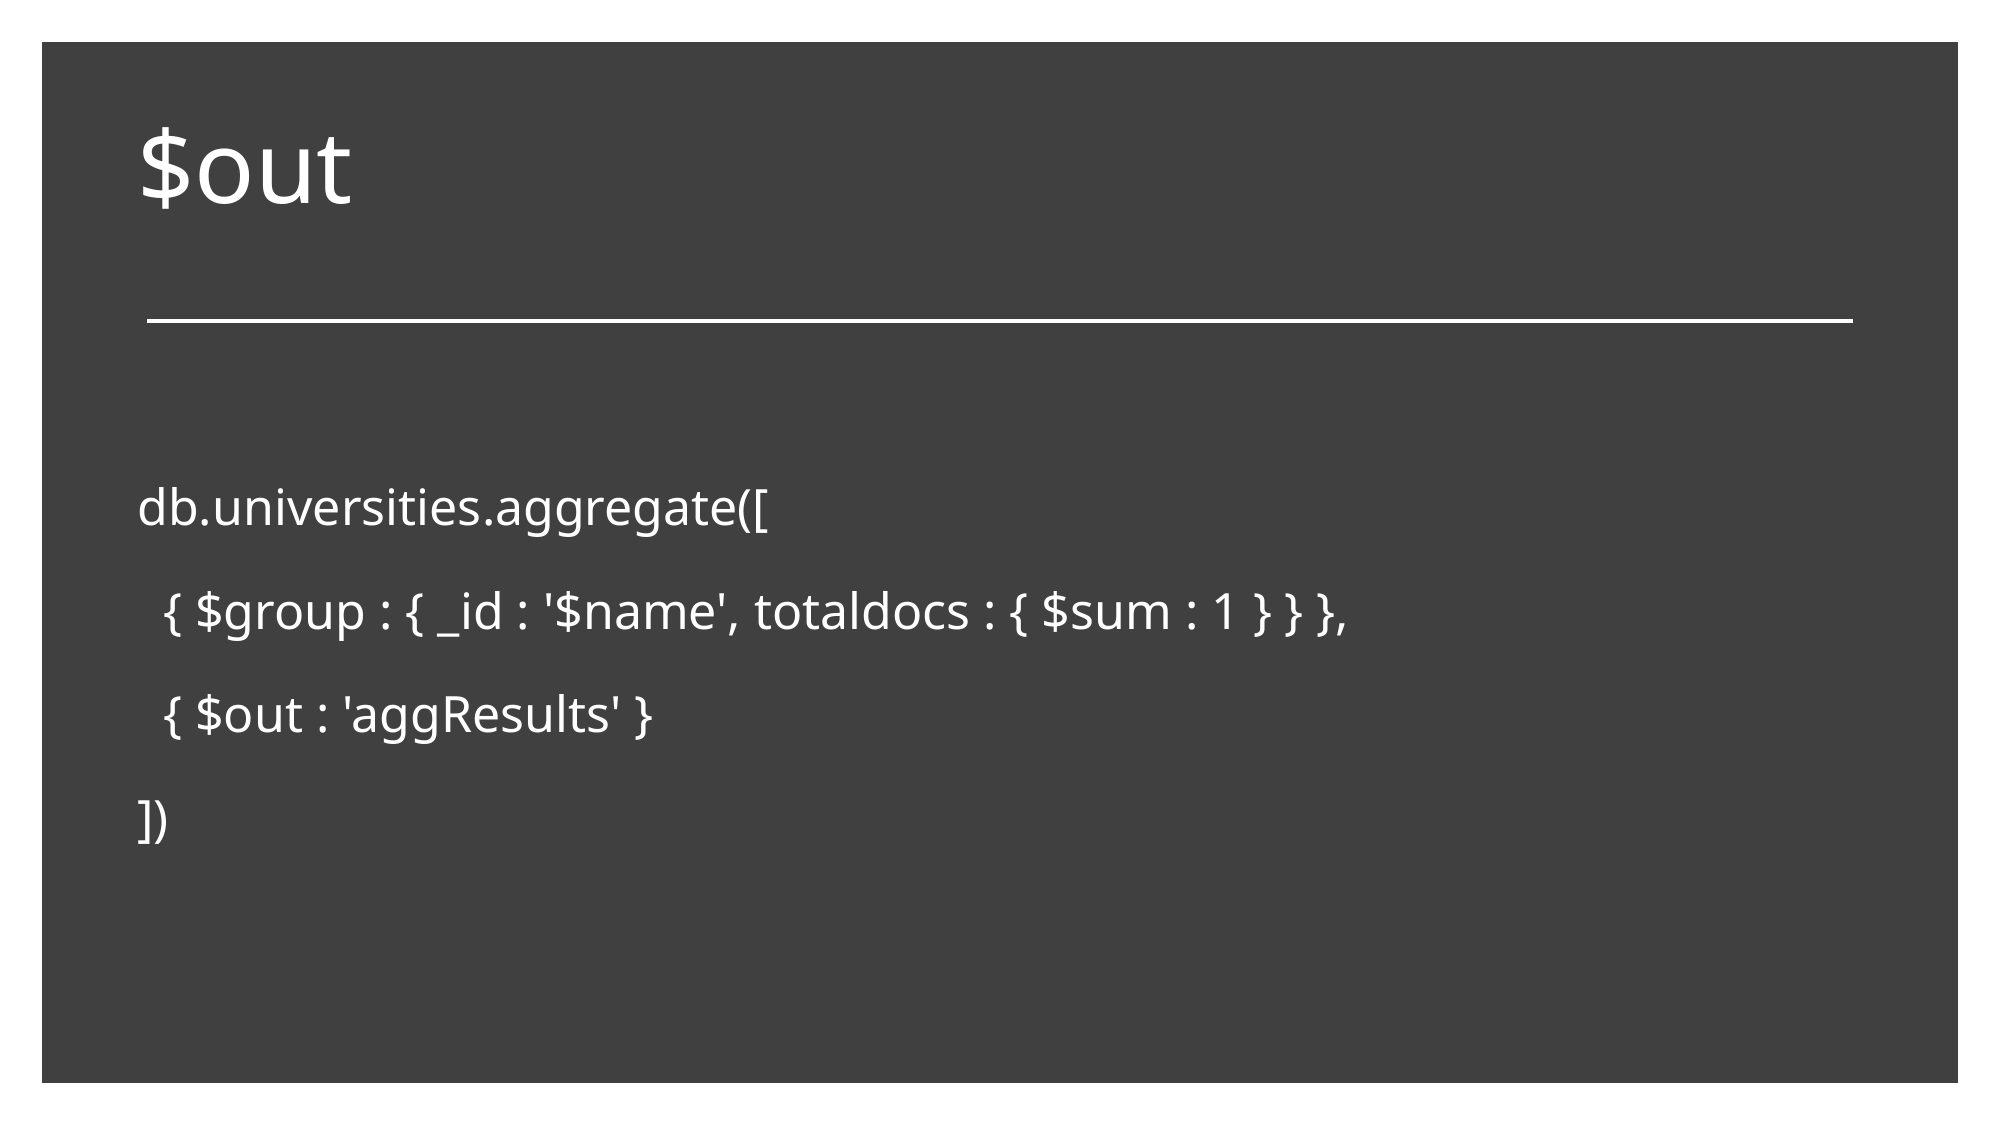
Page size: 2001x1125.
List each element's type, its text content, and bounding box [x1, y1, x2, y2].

list db.universities.aggregate([ { $group : { _id : '$name', totaldocs : { $sum : 1 } } }, { $out : 'aggResults' } ]) [137, 372, 1863, 973]
title $out [137, 103, 1863, 322]
text_box [52, 51, 1948, 1073]
